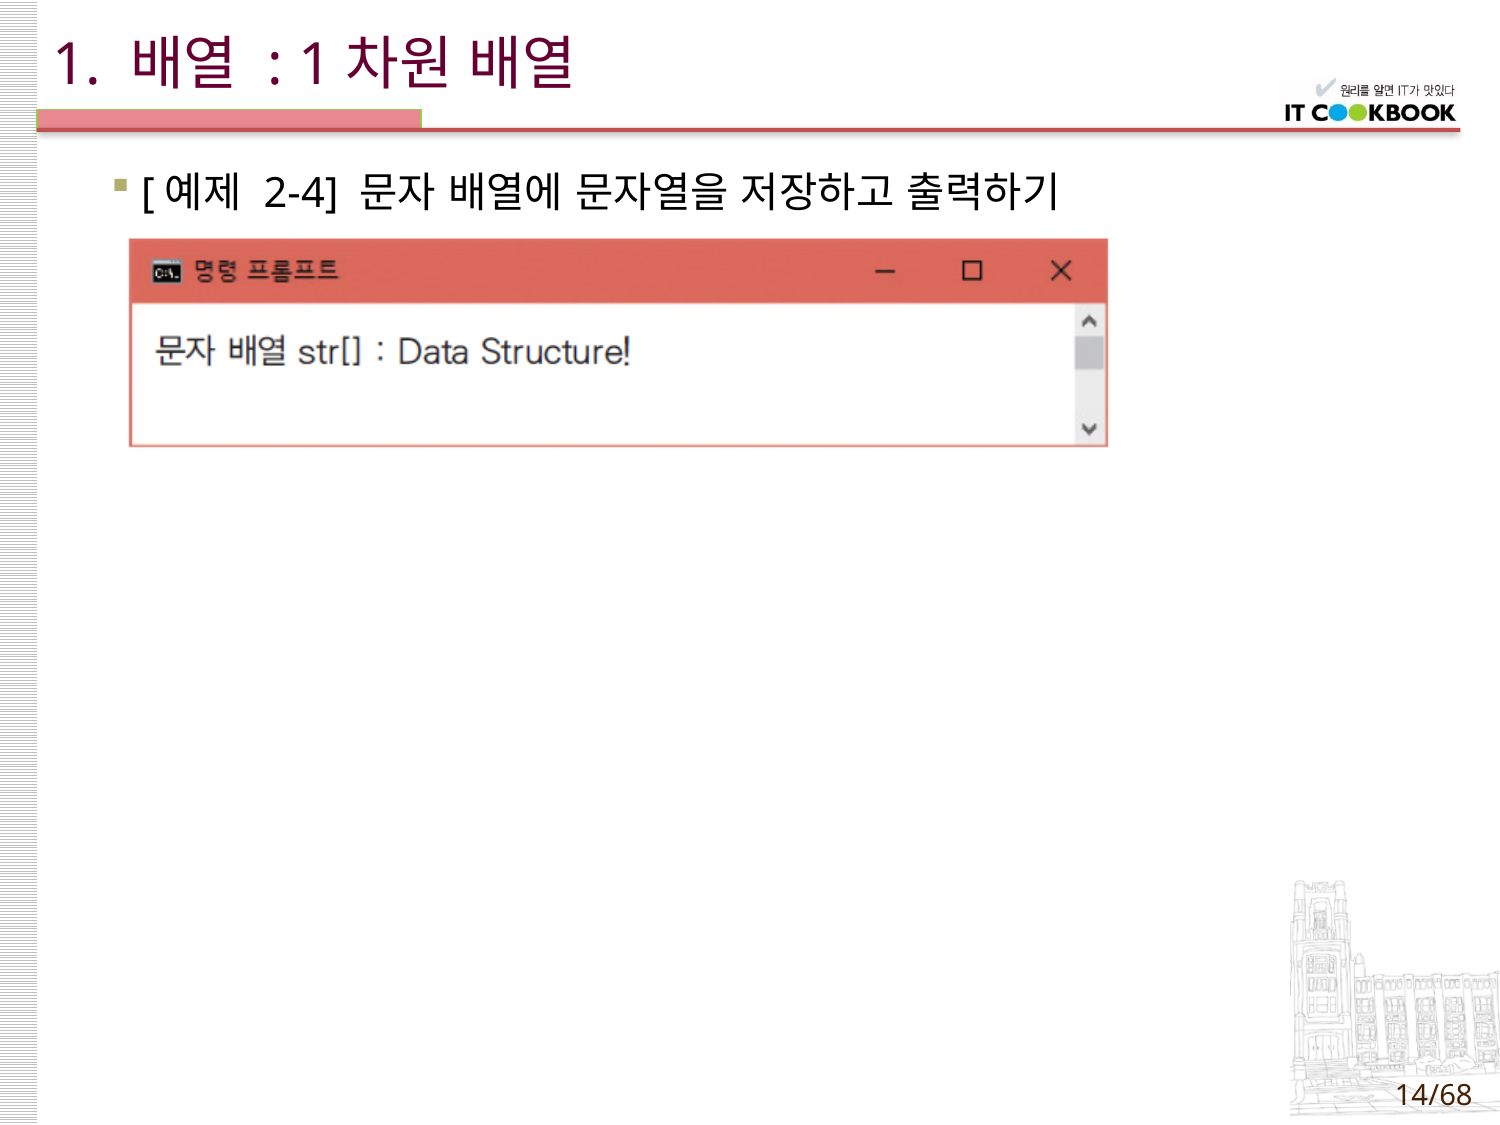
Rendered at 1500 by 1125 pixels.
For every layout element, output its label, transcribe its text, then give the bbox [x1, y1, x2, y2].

list [예제 2-4] 문자 배열에 문자열을 저장하고 출력하기 [37, 152, 1463, 1091]
picture [1461, 1086, 1467, 1093]
picture [1459, 1095, 1468, 1103]
picture [1290, 874, 1500, 1125]
picture [123, 231, 1114, 453]
picture [1414, 1091, 1422, 1098]
title 1. 배열 : 1차원 배열 [37, 13, 1278, 109]
picture [1281, 75, 1459, 123]
picture [1443, 1094, 1452, 1103]
